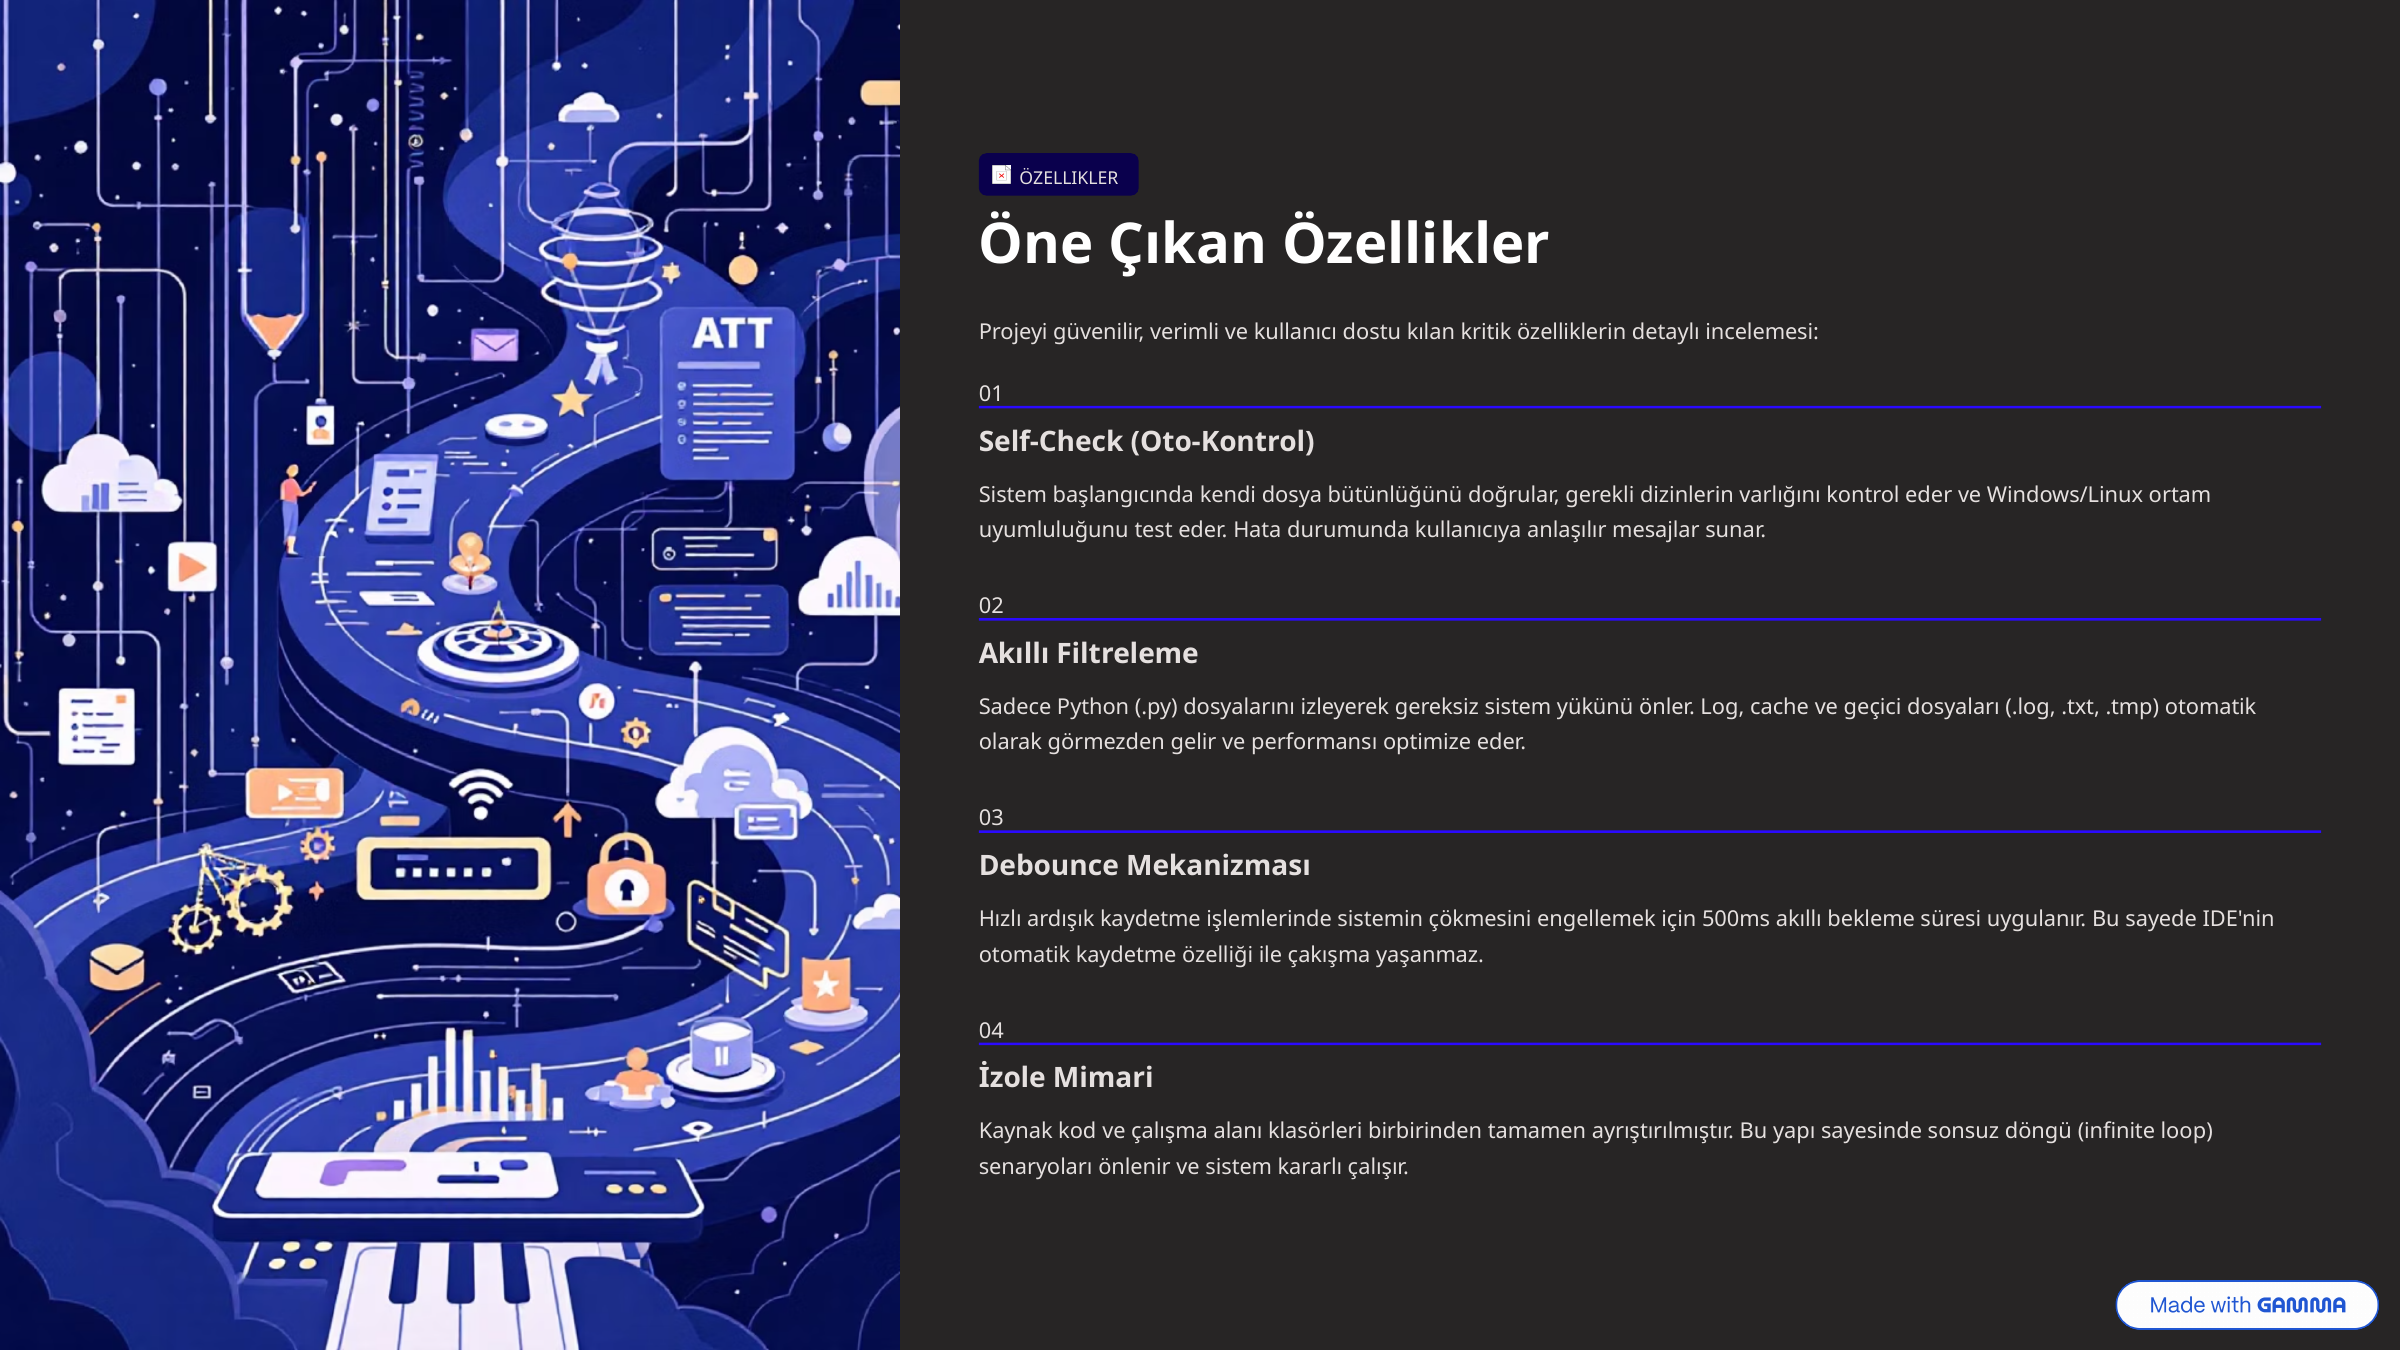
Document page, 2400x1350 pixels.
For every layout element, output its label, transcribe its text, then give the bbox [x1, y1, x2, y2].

picture [2106, 1271, 2389, 1339]
text_box 02 [978, 582, 1002, 611]
text_box Kaynak kod ve çalışma alanı klasörleri birbirinden tamamen ayrıştırılmıştır. Bu yapı sayesinde sonsuz döngü (infinite loop) senaryoları önlenir ve sistem kararlı çalışır. [978, 1107, 2322, 1180]
picture [992, 165, 1011, 184]
text_box [978, 405, 2322, 409]
text_box Sistem başlangıcında kendi dosya bütünlüğünü doğrular, gerekli dizinlerin varlığını kontrol eder ve Windows/Linux ortam uyumluluğunu test eder. Hata durumunda kullanıcıya anlaşılır mesajlar sunar. [978, 470, 2322, 544]
text_box 01 [978, 370, 1002, 399]
text_box [978, 153, 1139, 196]
text_box Debounce Mekanizması [978, 846, 1309, 882]
text_box Öne Çıkan Özellikler [978, 204, 1543, 275]
text_box [978, 1042, 2322, 1046]
text_box Self-Check (Oto-Kontrol) [978, 422, 1324, 458]
picture [0, 0, 900, 1350]
text_box Projeyi güvenilir, verimli ve kullanıcı dostu kılan kritik özelliklerin detaylı incelemesi: [978, 308, 2322, 345]
text_box Akıllı Filtreleme [978, 634, 1261, 670]
text_box ÖZELLIKLER [1019, 159, 1126, 189]
text_box 03 [978, 794, 1002, 823]
text_box Hızlı ardışık kaydetme işlemlerinde sistemin çökmesini engellemek için 500ms akıllı bekleme süresi uygulanır. Bu sayede IDE'nin otomatik kaydetme özelliği ile çakışma yaşanmaz. [978, 895, 2322, 968]
text_box 04 [978, 1007, 1002, 1036]
text_box İzole Mimari [978, 1058, 1261, 1095]
text_box Sadece Python (.py) dosyalarını izleyerek gereksiz sistem yükünü önler. Log, cache ve geçici dosyaları (.log, .txt, .tmp) otomatik olarak görmezden gelir ve performansı optimize eder. [978, 683, 2322, 756]
